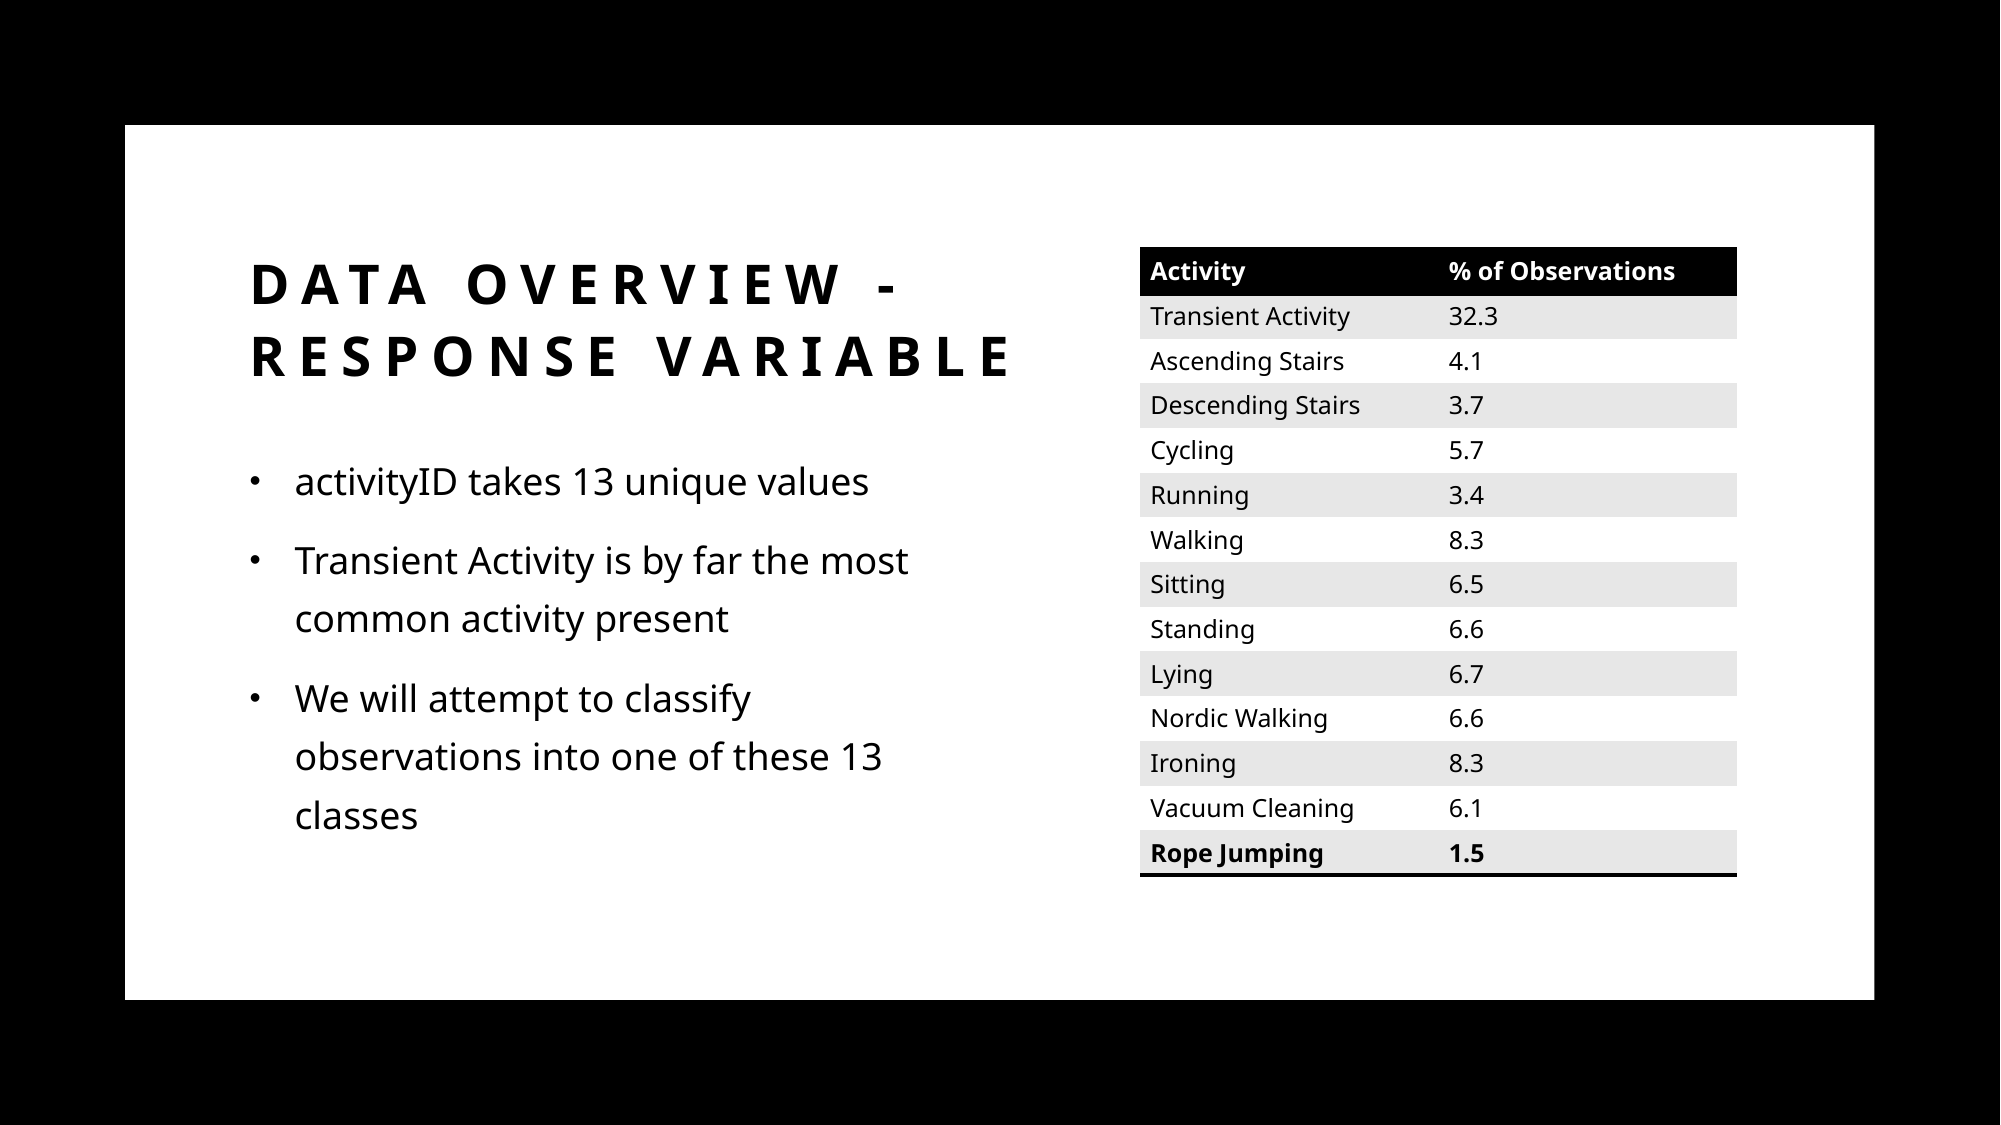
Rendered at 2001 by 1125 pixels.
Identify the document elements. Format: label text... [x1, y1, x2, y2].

list activityID takes 13 unique values Transient Activity is by far the most common activity present We will attempt to classify observations into one of these 13 classes [234, 436, 1000, 892]
table_cell Standing [1140, 607, 1439, 651]
table_cell 6.6 [1439, 696, 1737, 741]
table_header Activity [1140, 251, 1439, 292]
table_cell 32.3 [1439, 296, 1737, 339]
table_cell Lying [1140, 651, 1439, 696]
table_cell 5.7 [1439, 428, 1737, 473]
table_cell 3.4 [1439, 473, 1737, 517]
table_cell Transient Activity [1140, 296, 1439, 339]
table_cell 8.3 [1439, 517, 1737, 562]
table_cell Vacuum Cleaning [1140, 786, 1439, 830]
table_header % of Observations [1439, 251, 1737, 292]
table_cell 6.7 [1439, 651, 1737, 696]
table_cell Running [1140, 473, 1439, 517]
table_cell 6.5 [1439, 562, 1737, 607]
text_box [0, 0, 2000, 1125]
table_cell 1.5 [1439, 830, 1737, 873]
table_cell 6.1 [1439, 786, 1737, 830]
table_cell 8.3 [1439, 741, 1737, 786]
table_cell Cycling [1140, 428, 1439, 473]
table_cell Ascending Stairs [1140, 339, 1439, 383]
table_cell Walking [1140, 517, 1439, 562]
table_cell Sitting [1140, 562, 1439, 607]
text_box [124, 124, 1875, 1001]
title Data overview - response variable [234, 225, 1027, 396]
table_cell 6.6 [1439, 607, 1737, 651]
table_cell 4.1 [1439, 339, 1737, 383]
table_cell 3.7 [1439, 383, 1737, 428]
table_cell Rope Jumping [1140, 830, 1439, 873]
table_cell Descending Stairs [1140, 383, 1439, 428]
table_cell Nordic Walking [1140, 696, 1439, 741]
table_cell Ironing [1140, 741, 1439, 786]
